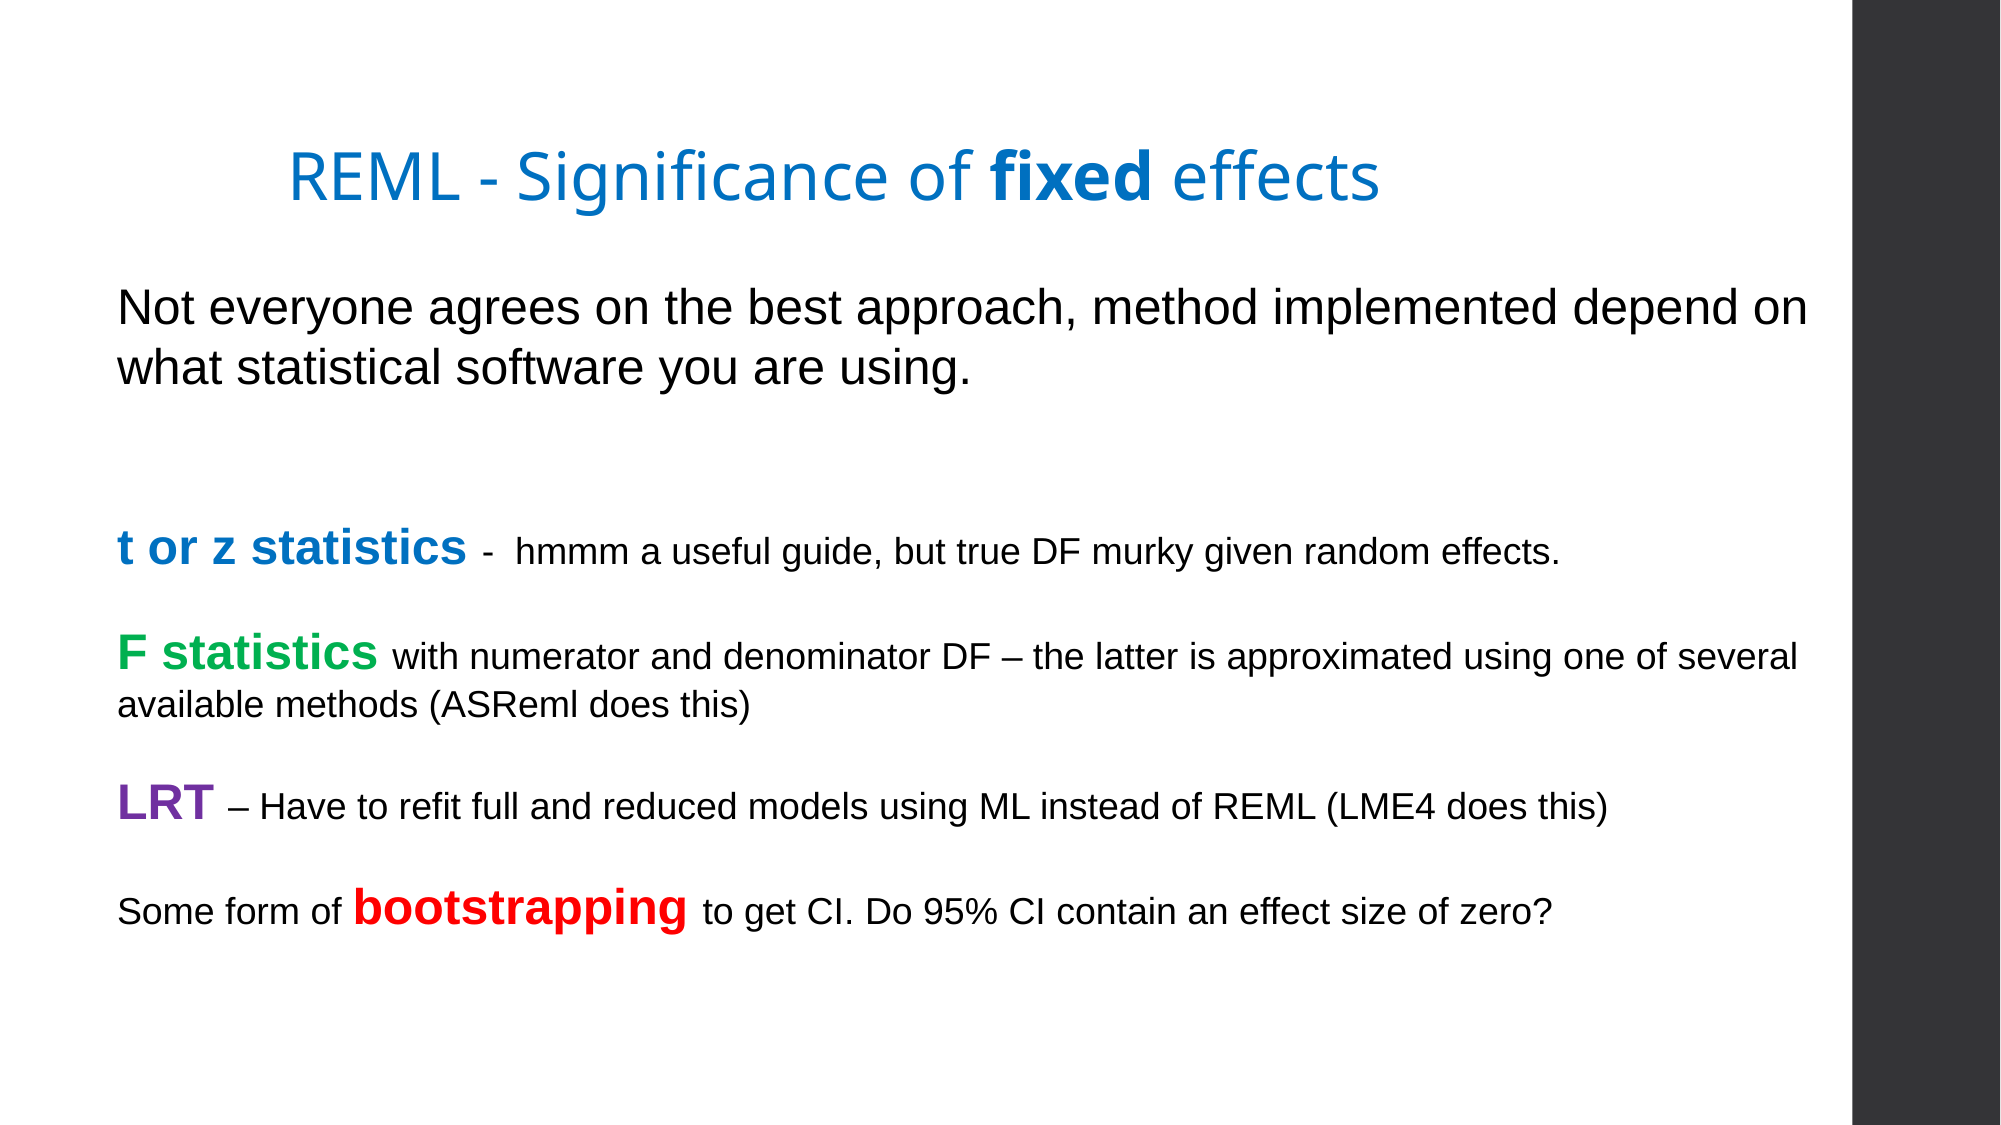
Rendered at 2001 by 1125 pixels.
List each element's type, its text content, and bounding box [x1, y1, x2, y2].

text_box REML - Significance of fixed effects [196, 79, 1472, 267]
text_box Not everyone agrees on the best approach, method implemented depend on what statistical software you are using. t or z statistics - hmmm a useful guide, but true DF murky given random effects. F statistics with numerator and denominator DF – the latter is approximated using one of several available methods (ASReml does this) LRT – Have to refit full and reduced models using ML instead of REML (LME4 does this) Some form of bootstrapping to get CI. Do 95% CI contain an effect size of zero? [102, 267, 1934, 987]
